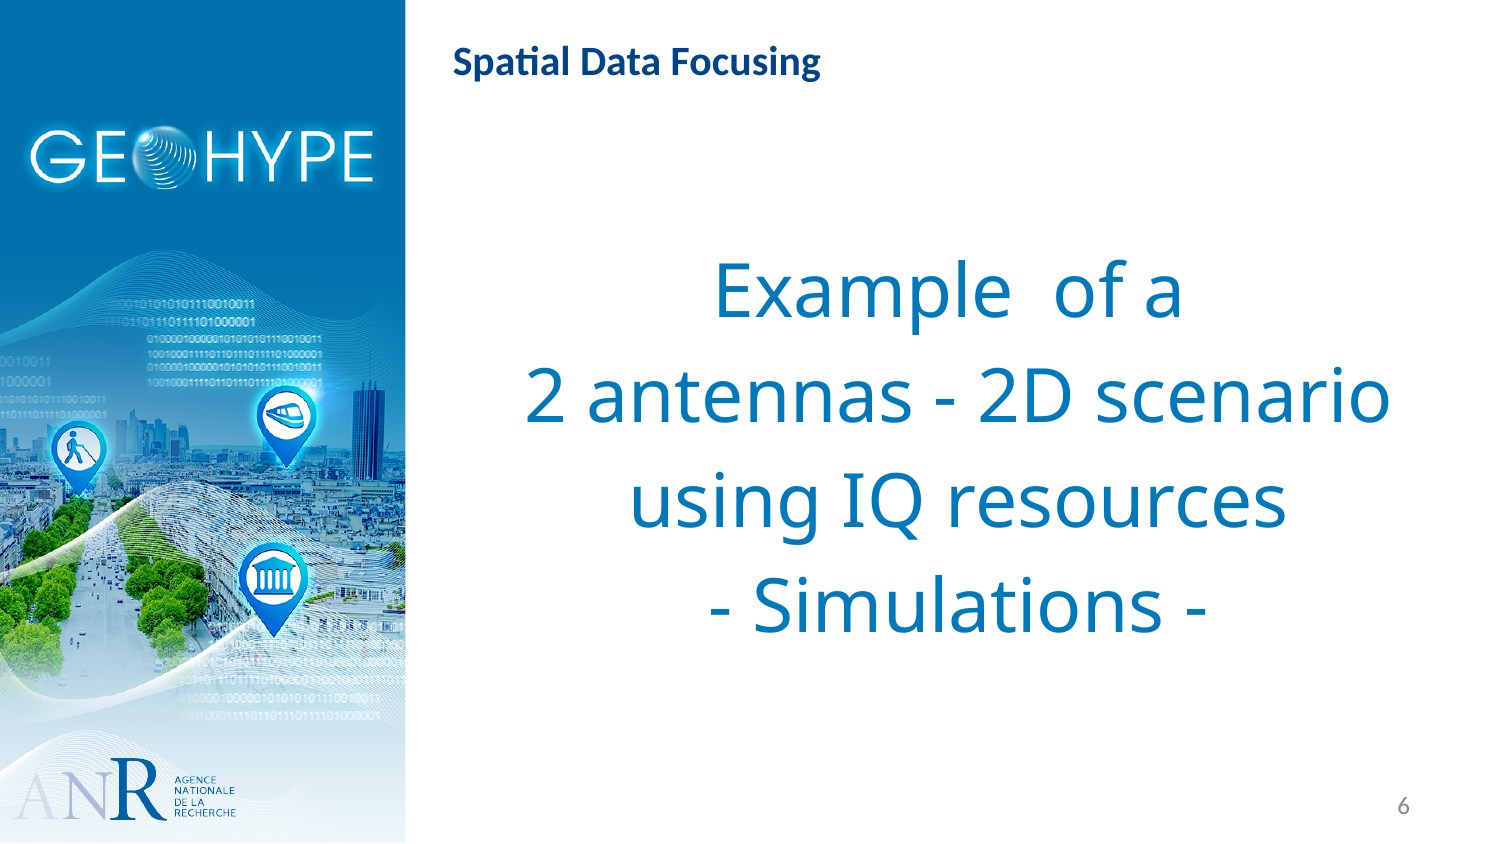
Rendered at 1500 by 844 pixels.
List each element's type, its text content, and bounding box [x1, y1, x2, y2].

picture [230, 316, 255, 326]
picture [344, 132, 372, 182]
picture [132, 126, 188, 183]
picture [177, 300, 188, 309]
picture [210, 318, 223, 328]
picture [278, 336, 293, 344]
picture [132, 288, 143, 292]
picture [182, 317, 192, 333]
picture [149, 300, 165, 309]
picture [252, 132, 290, 182]
title Spatial Data Focusing [437, 13, 1480, 105]
picture [302, 132, 334, 182]
picture [233, 300, 243, 308]
picture [203, 300, 218, 309]
picture [195, 318, 207, 326]
picture [207, 132, 243, 182]
slide_number 6 [1074, 782, 1425, 828]
picture [31, 131, 85, 183]
picture [135, 284, 148, 288]
picture [97, 131, 124, 182]
list Example of a 2 antennas - 2D scenario using IQ resources - Simulations - [437, 234, 1480, 723]
picture [296, 335, 316, 343]
picture [136, 280, 152, 284]
picture [0, 264, 406, 843]
picture [224, 319, 230, 326]
picture [313, 336, 322, 349]
picture [264, 321, 276, 327]
picture [224, 300, 230, 308]
